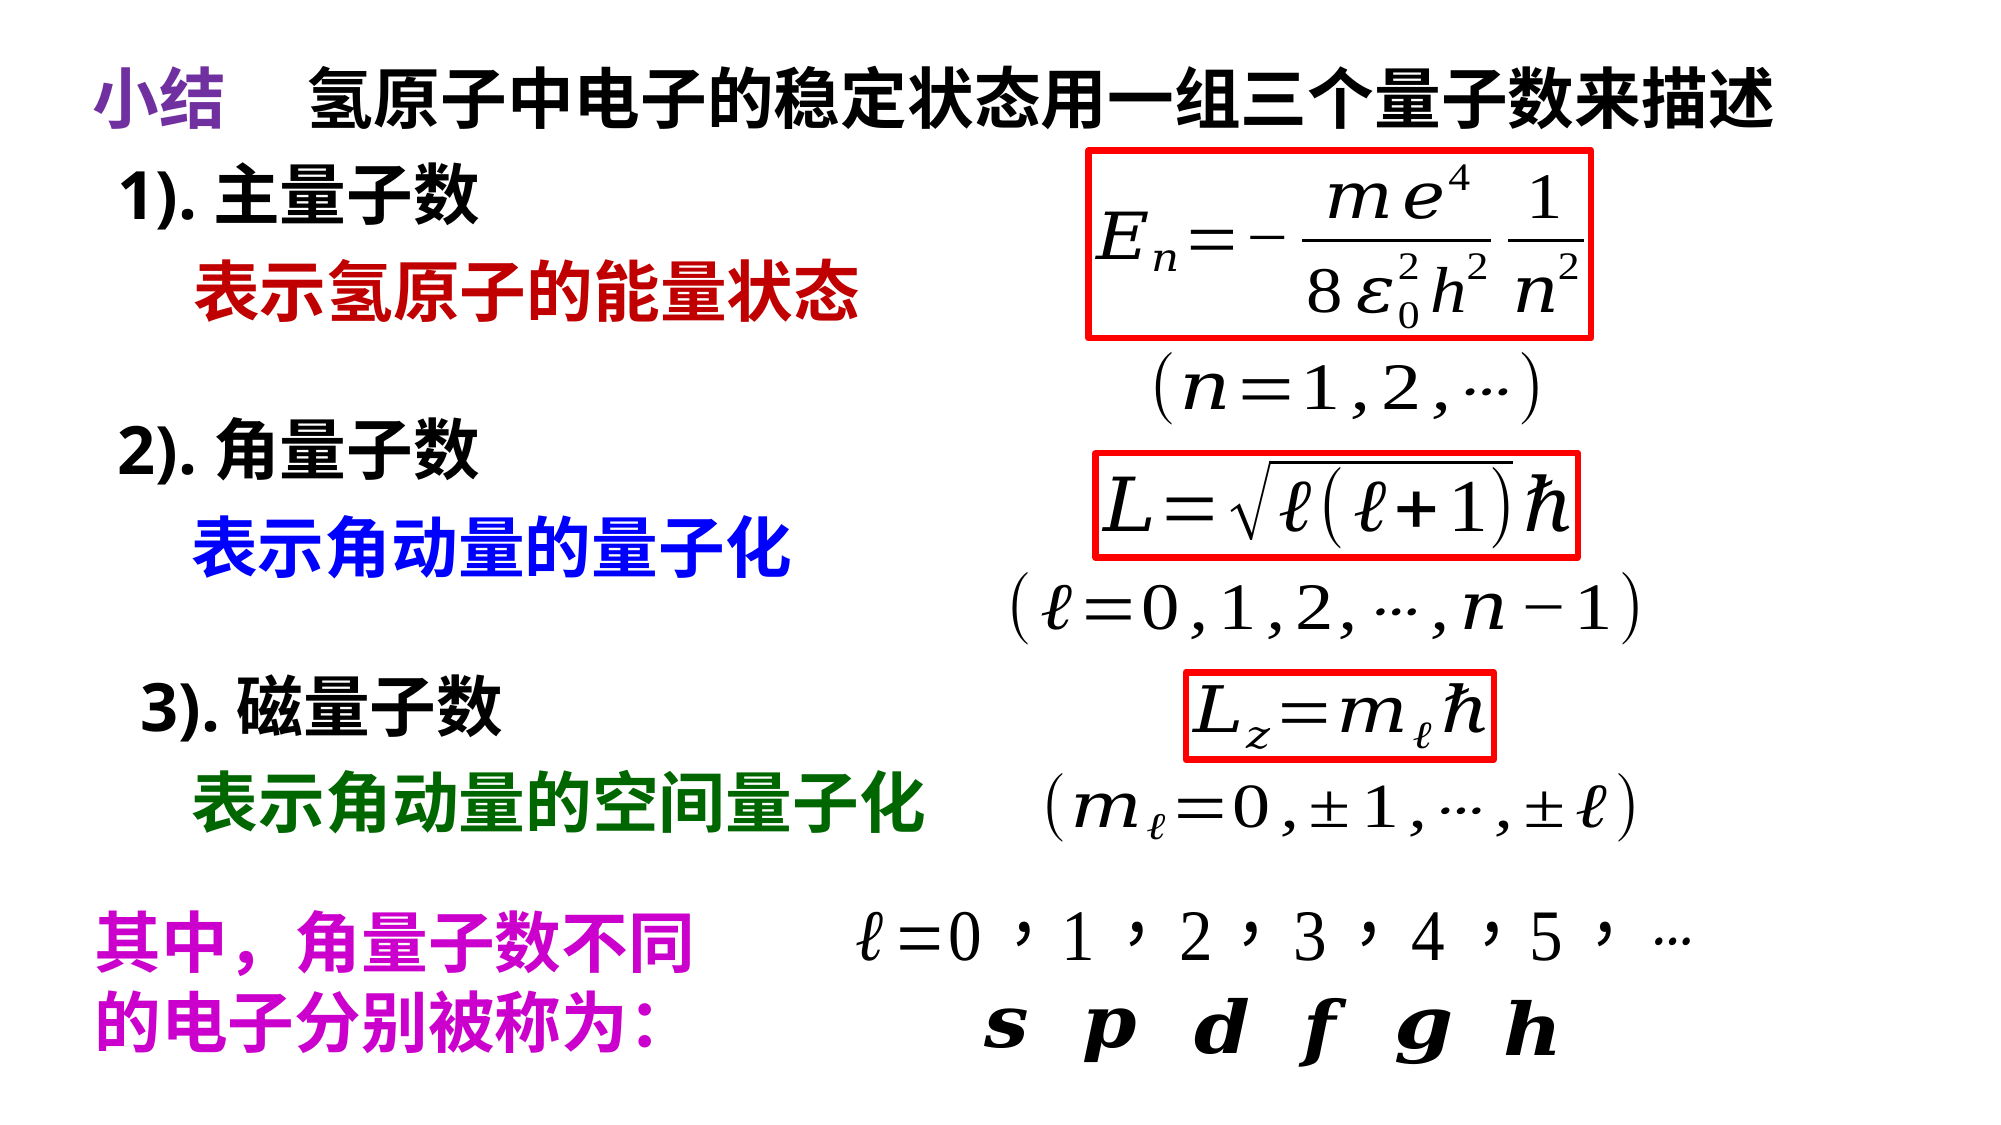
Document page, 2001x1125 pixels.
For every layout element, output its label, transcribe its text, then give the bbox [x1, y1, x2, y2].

text_box 氢原子中电子的稳定状态用一组三个量子数来描述 [292, 49, 1791, 145]
text_box 表示氢原子的能量状态 [178, 242, 876, 337]
text_box 小结 [77, 49, 241, 145]
text_box 表示角动量的量子化 [176, 498, 807, 594]
text_box 其中，角量子数不同 的电子分别被称为： [79, 893, 711, 1068]
text_box 表示角动量的空间量子化 [177, 753, 941, 849]
